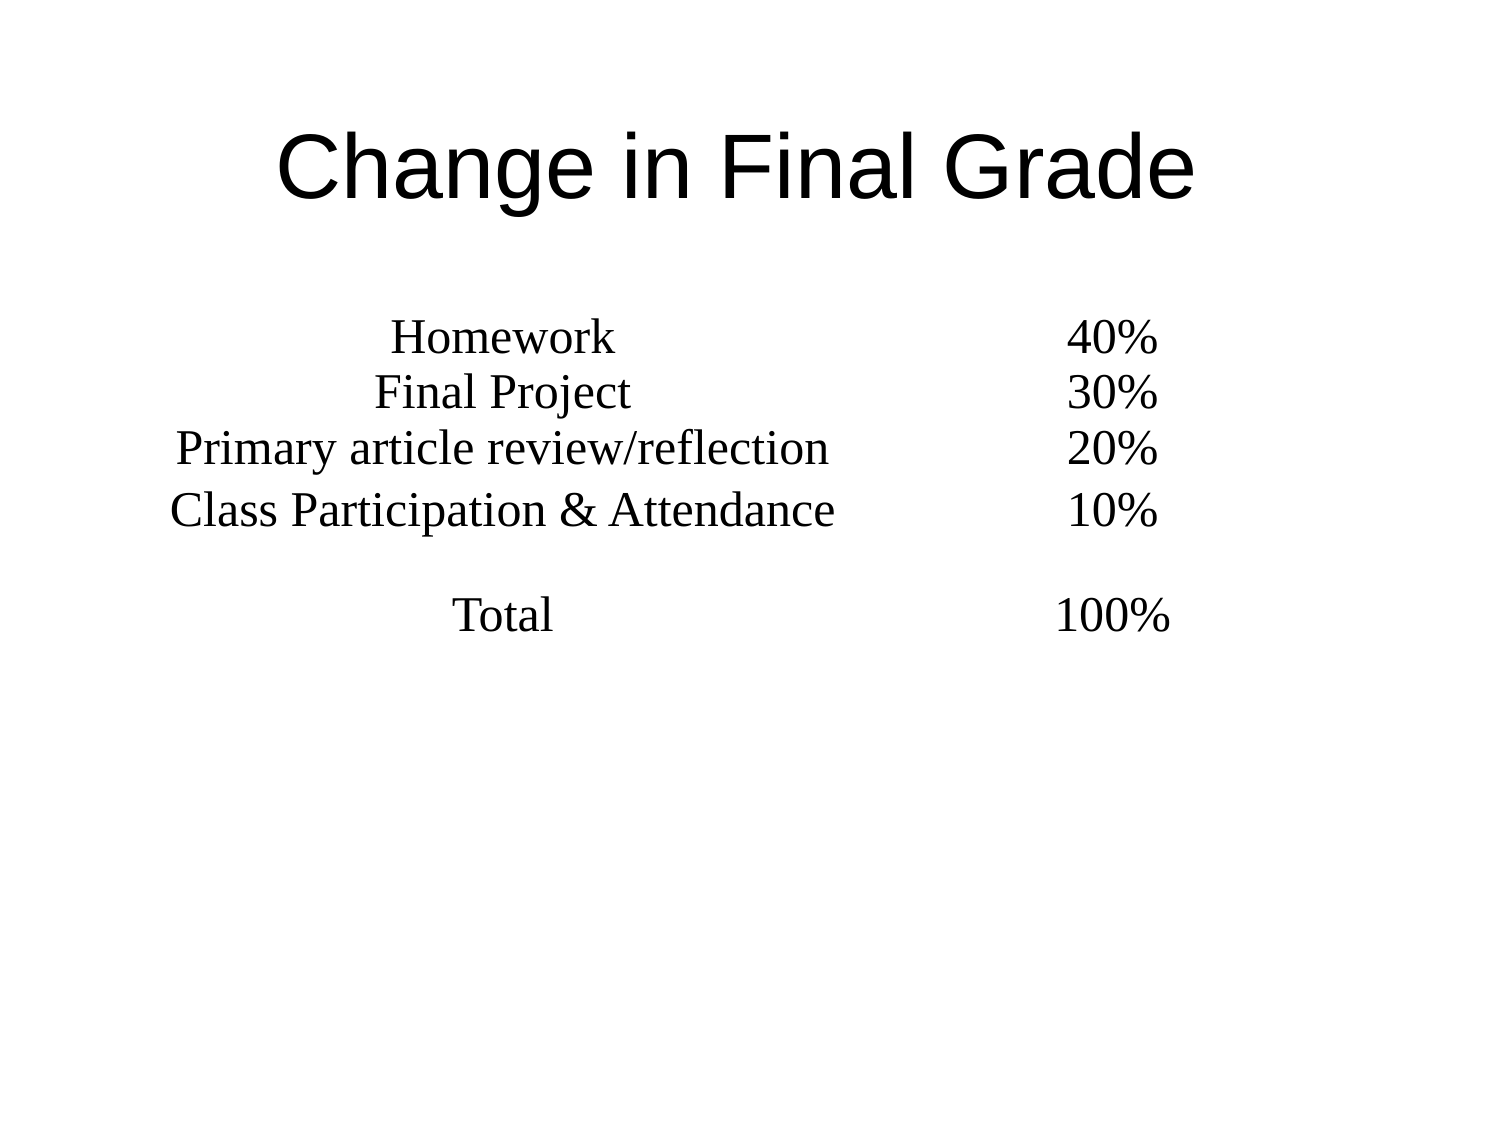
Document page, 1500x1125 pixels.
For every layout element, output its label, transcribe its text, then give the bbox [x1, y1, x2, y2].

title Change in Final Grade [103, 59, 1397, 278]
table_cell 20% [864, 420, 1362, 482]
table_header 40% [864, 309, 1362, 364]
table_cell Class Participation & Attendance [142, 482, 864, 587]
table_cell Total [142, 587, 864, 642]
table_header Homework [142, 309, 864, 364]
table_cell 30% [864, 364, 1362, 420]
table_cell 10% [864, 482, 1362, 587]
table_cell Primary article review/reflection [142, 420, 864, 482]
table_cell Final Project [142, 364, 864, 420]
table_cell 100% [864, 587, 1362, 642]
